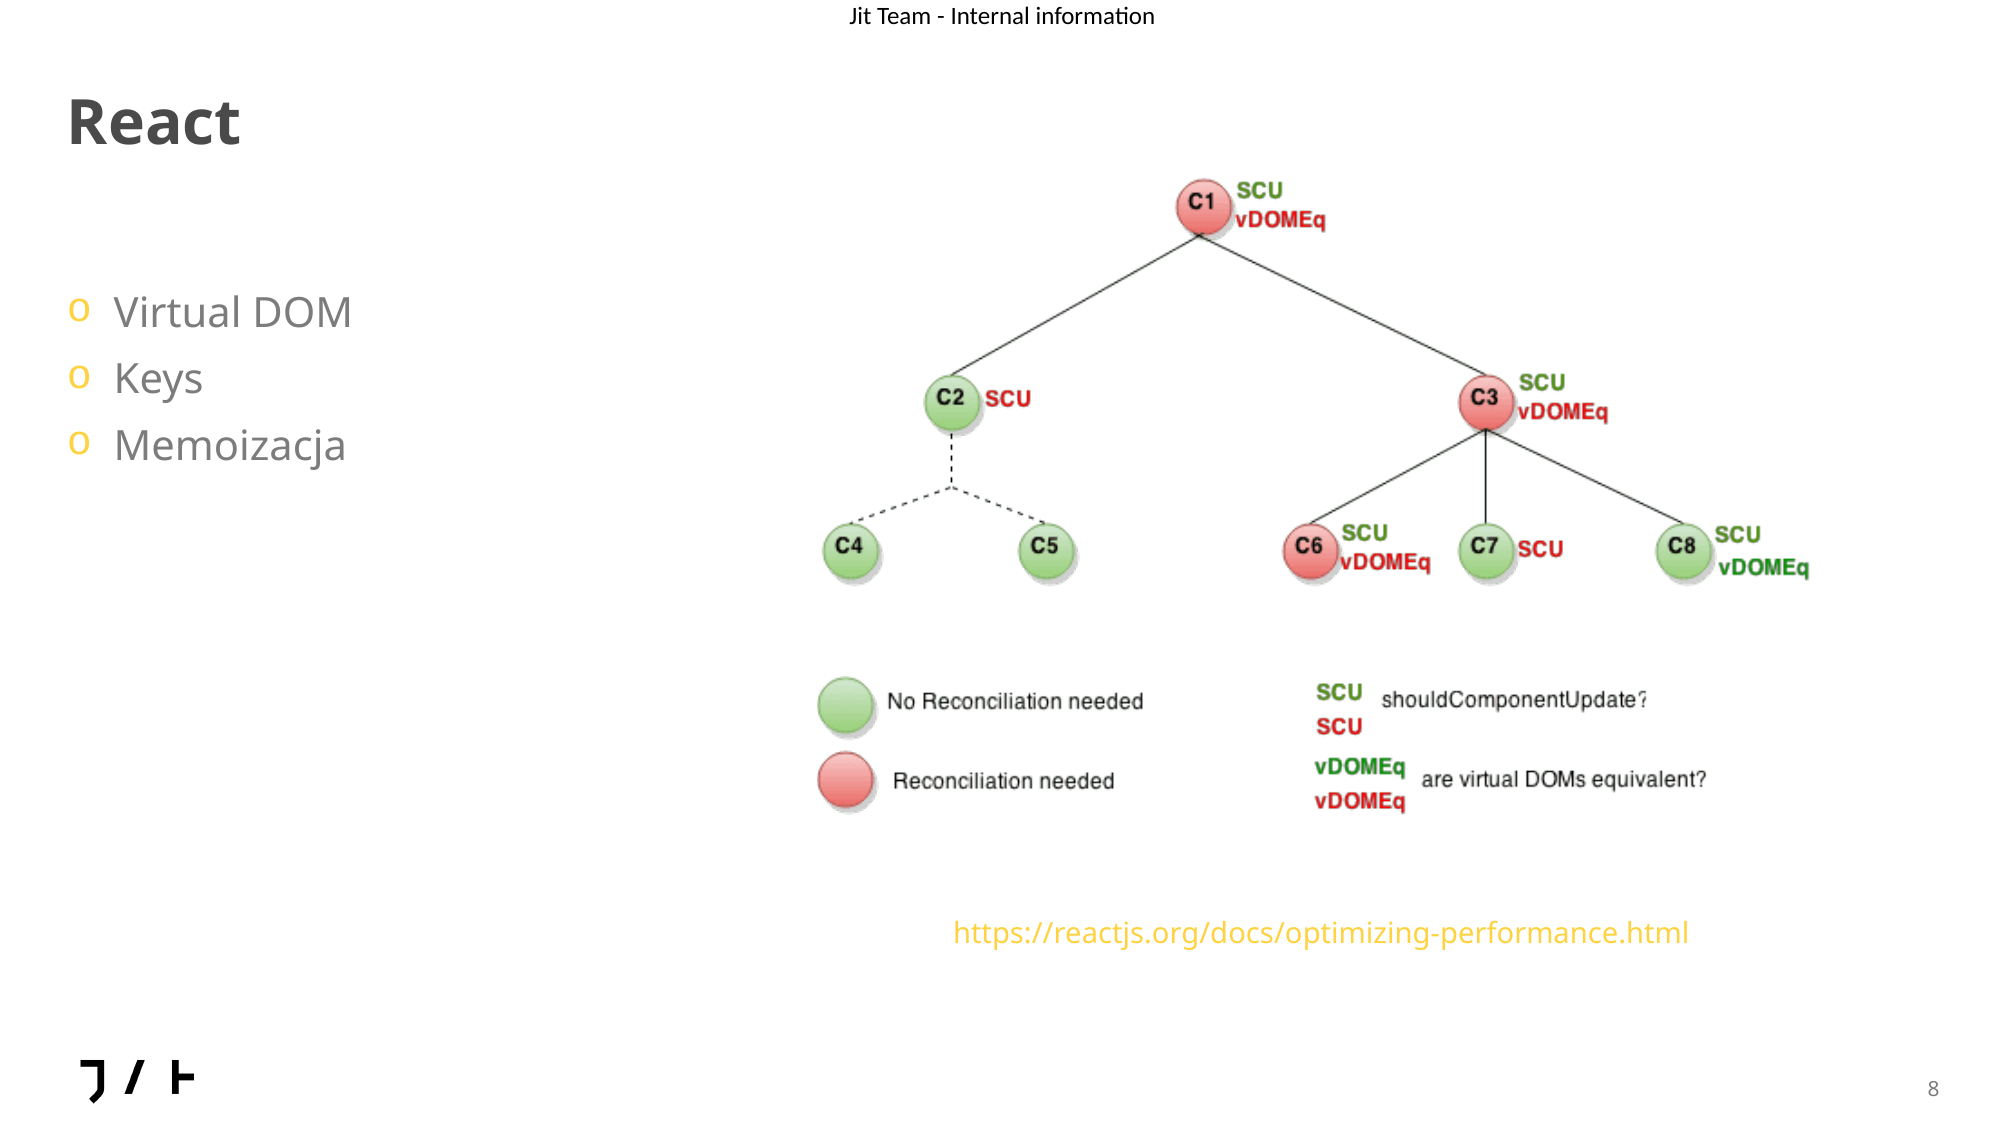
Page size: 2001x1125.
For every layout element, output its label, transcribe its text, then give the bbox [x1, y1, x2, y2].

title React [66, 55, 1904, 157]
list Virtual DOM Keys Memoizacja [66, 261, 1000, 995]
text_box https://reactjs.org/docs/optimizing-performance.html [821, 907, 1822, 957]
picture [817, 166, 1822, 838]
slide_number 8 [1903, 1070, 1963, 1110]
picture [66, 1042, 205, 1115]
